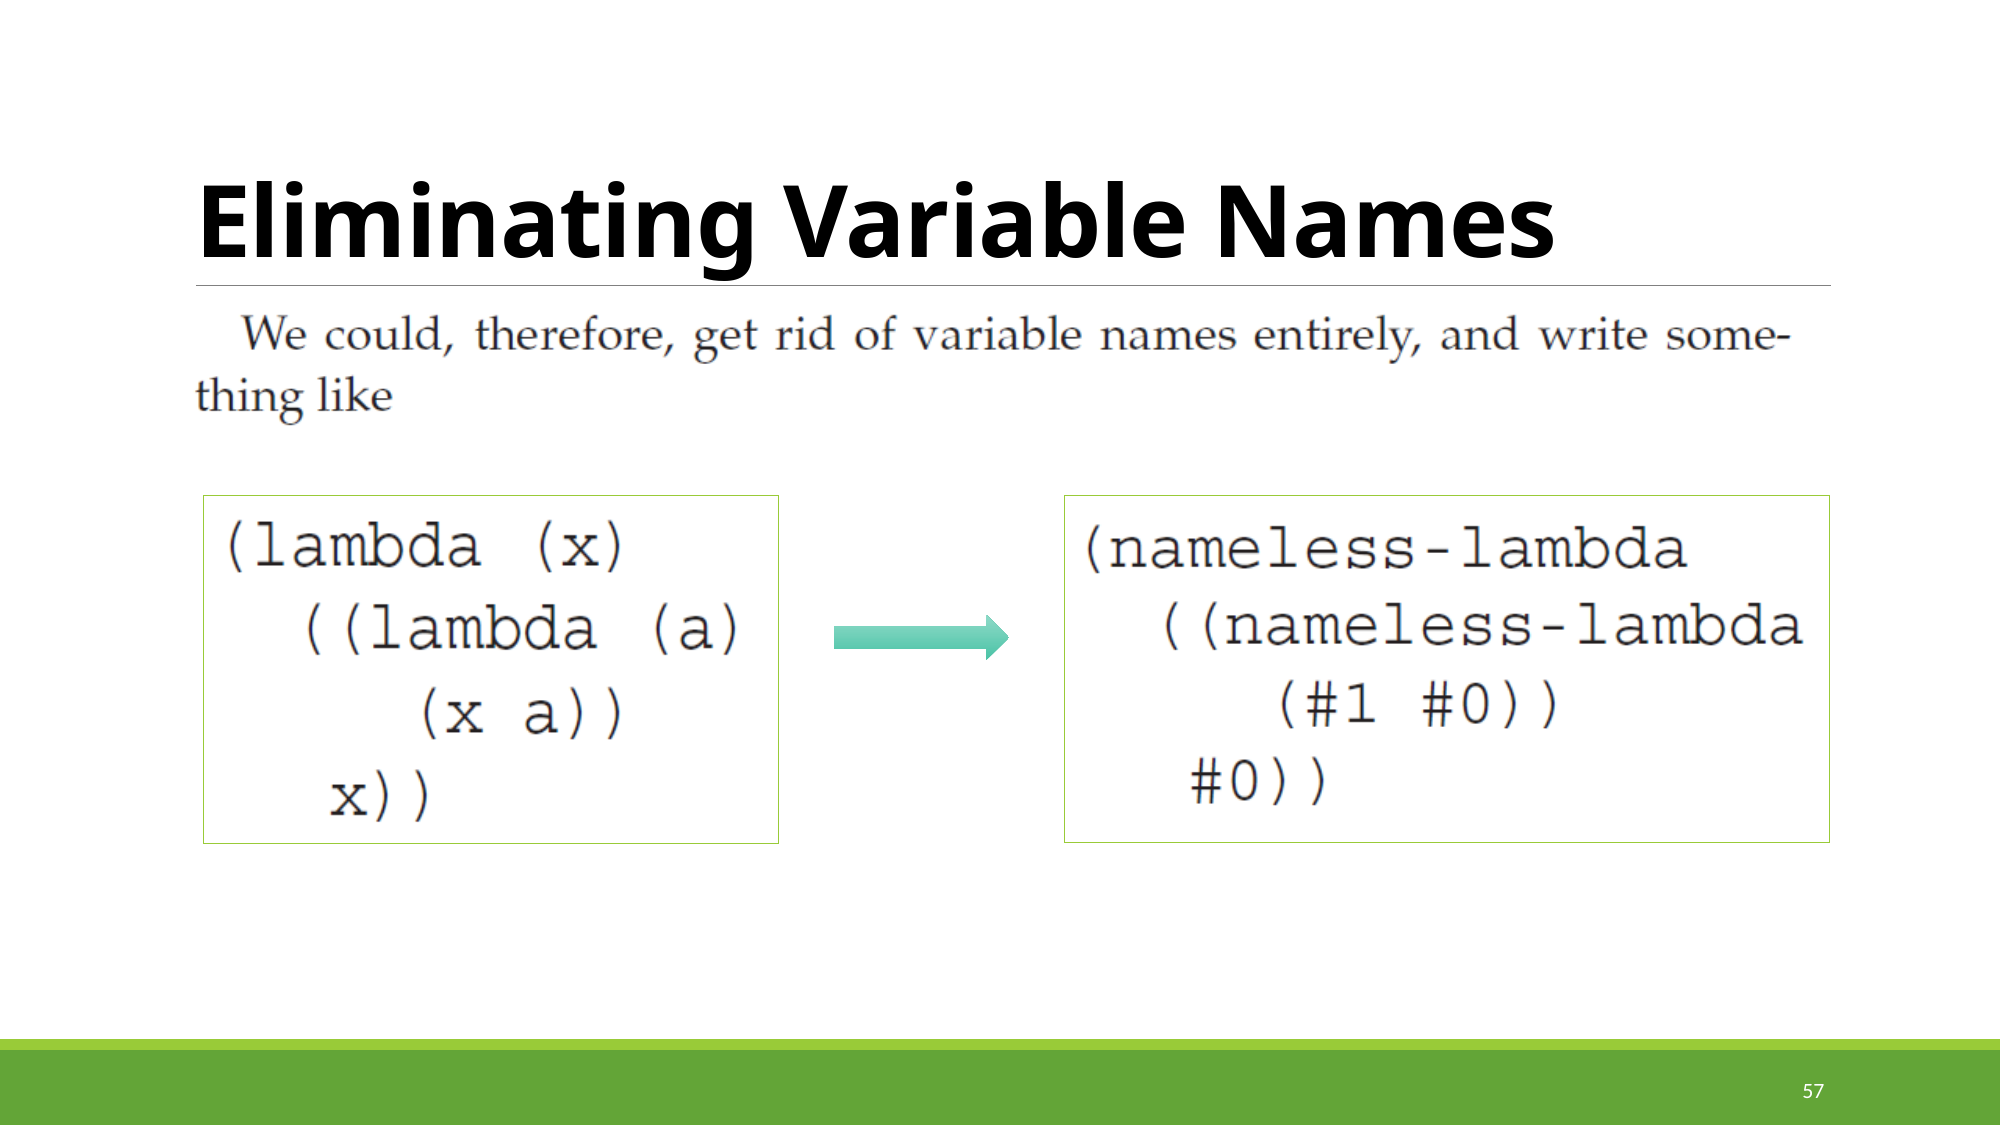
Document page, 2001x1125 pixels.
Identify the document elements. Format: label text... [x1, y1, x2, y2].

picture [179, 308, 1815, 442]
slide_number 57 [1624, 1059, 1840, 1120]
title Eliminating Variable Names [180, 47, 1830, 285]
text_box [833, 614, 1009, 661]
picture [202, 495, 779, 845]
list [1063, 495, 1831, 844]
